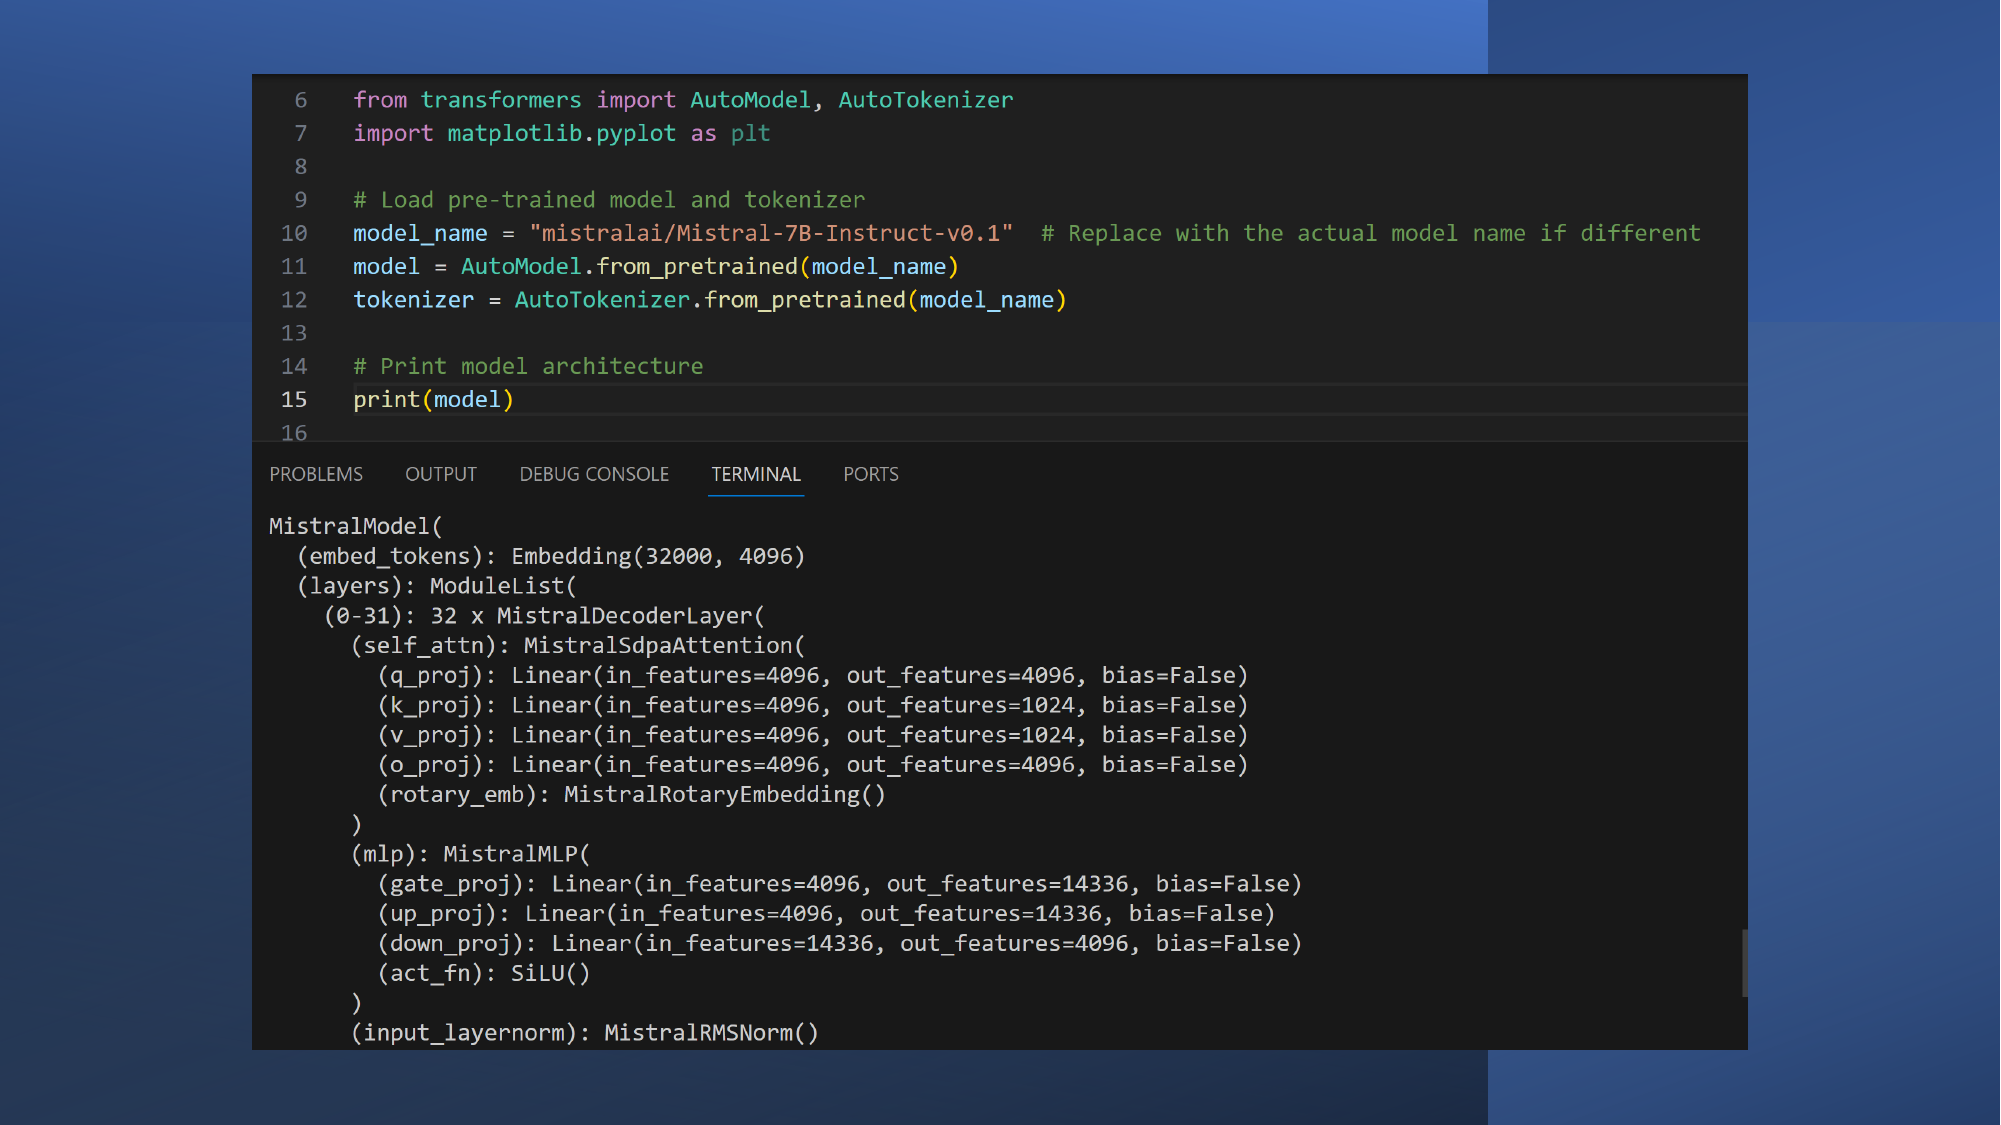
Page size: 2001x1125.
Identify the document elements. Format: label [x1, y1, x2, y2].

text_box [0, 321, 2000, 1125]
text_box [0, 0, 1489, 321]
text_box [1489, 0, 2000, 321]
list [252, 74, 1748, 1050]
